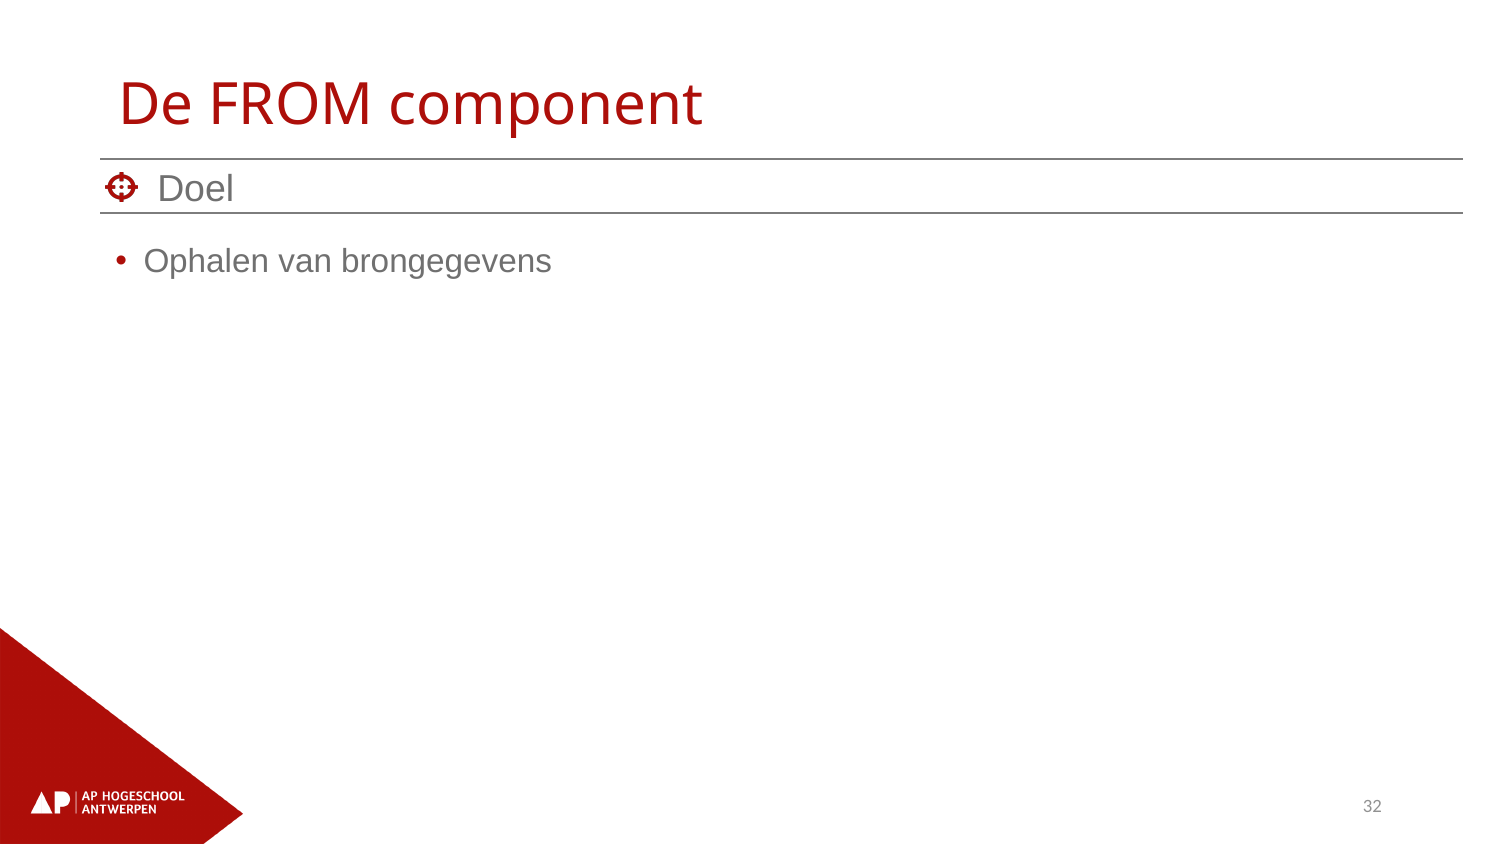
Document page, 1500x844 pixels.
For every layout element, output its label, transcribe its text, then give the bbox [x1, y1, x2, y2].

text_box Ophalen van brongegevens [100, 236, 1463, 527]
slide_number 32 [1263, 782, 1397, 827]
picture [0, 623, 246, 844]
title De FROM component [103, 66, 1397, 141]
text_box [100, 158, 1463, 213]
